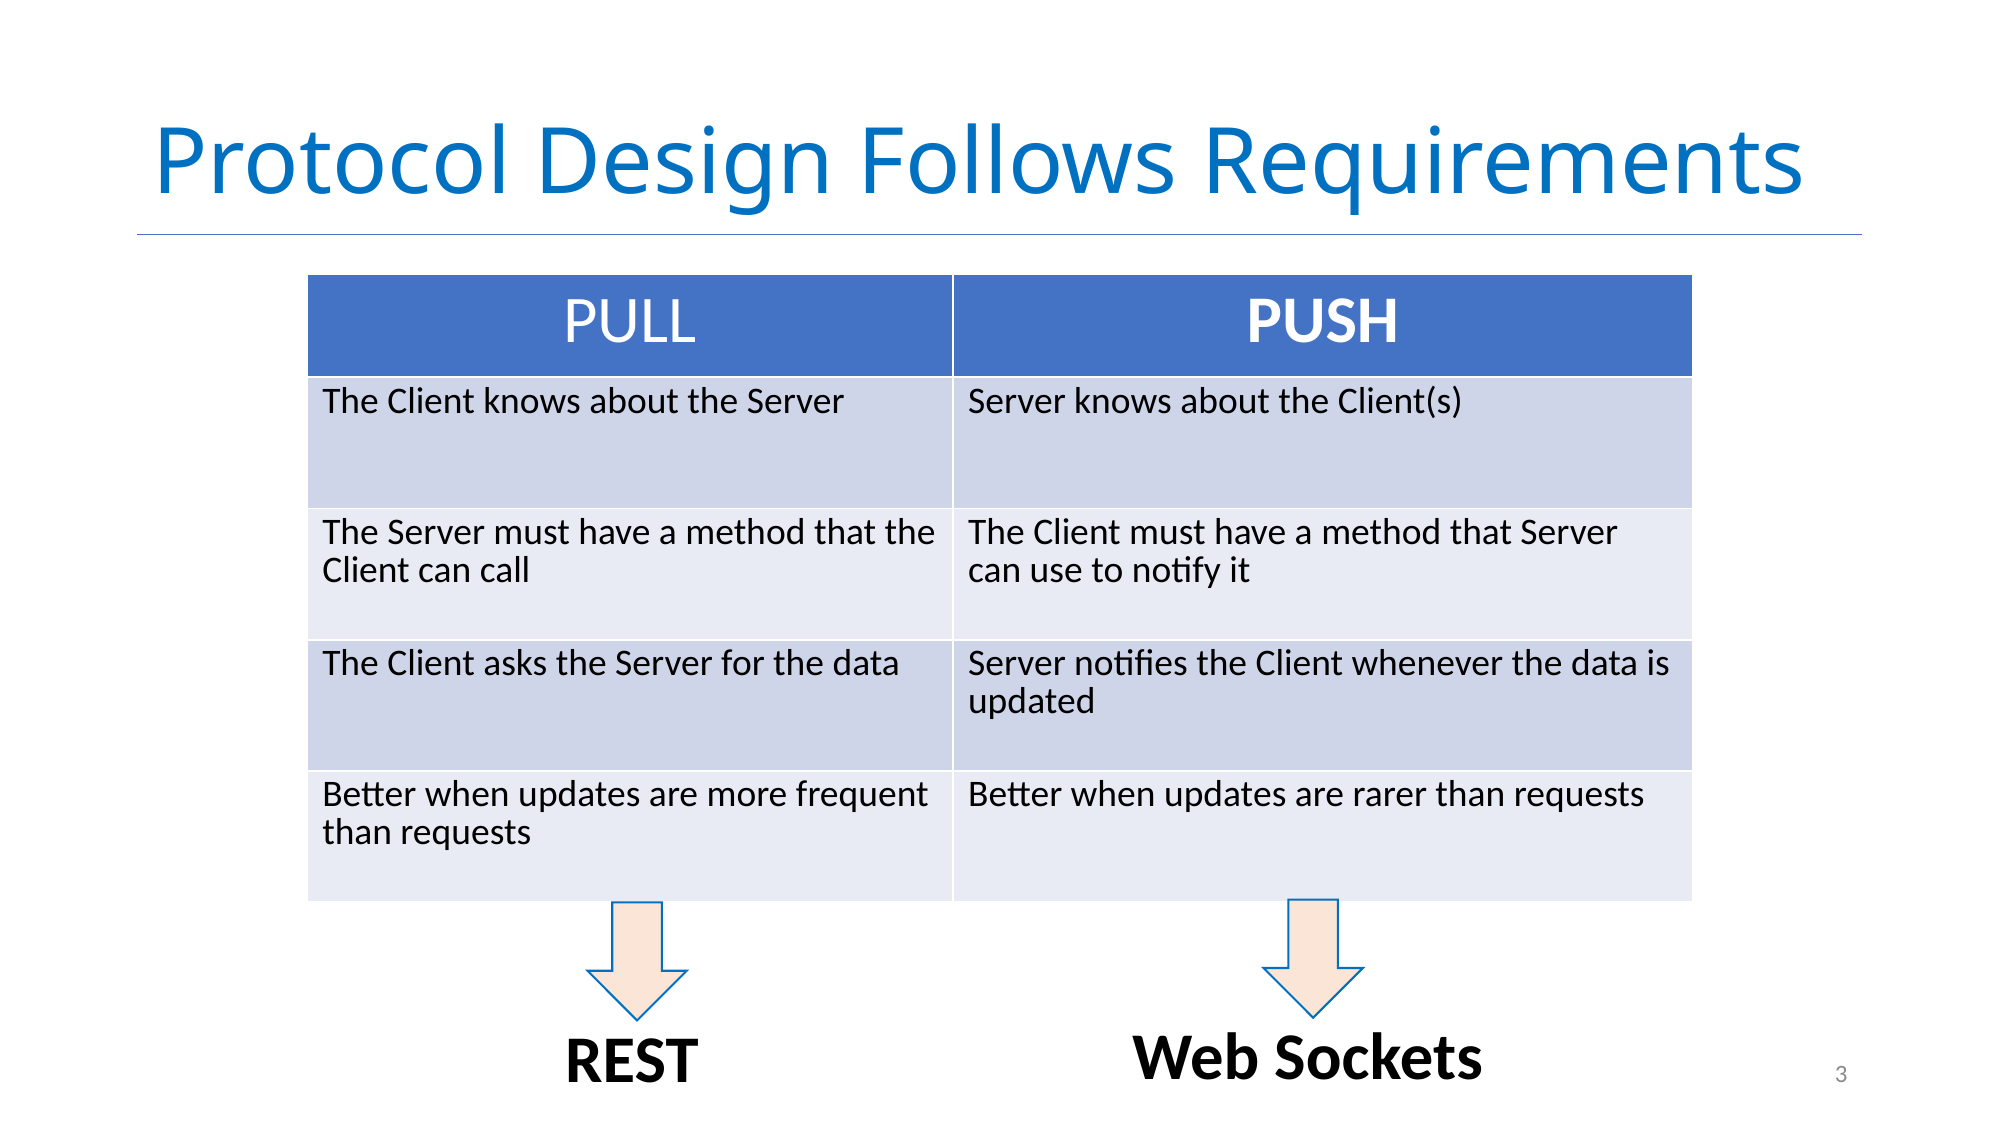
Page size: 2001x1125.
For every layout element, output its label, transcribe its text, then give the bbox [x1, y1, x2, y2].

table_header PUSH [954, 275, 1692, 376]
text_box Web Sockets [1116, 1019, 1510, 1087]
table_cell Better when updates are rarer than requests [954, 772, 1692, 901]
text_box [584, 901, 690, 1022]
table_cell Better when updates are more frequent than requests [308, 772, 952, 901]
text_box [1261, 898, 1366, 1019]
slide_number 3 [1412, 1042, 1863, 1103]
table_header PULL [308, 275, 952, 376]
table_cell The Client must have a method that Server can use to notify it [954, 509, 1692, 639]
title Protocol Design Follows Requirements [137, 3, 1863, 221]
table_cell The Server must have a method that the Client can call [308, 509, 952, 639]
table_cell The Client knows about the Server [308, 378, 952, 508]
table_cell The Client asks the Server for the data [308, 641, 952, 770]
table_cell Server knows about the Client(s) [954, 378, 1692, 508]
text_box REST [549, 1022, 725, 1090]
table_cell Server notifies the Client whenever the data is updated [954, 641, 1692, 770]
